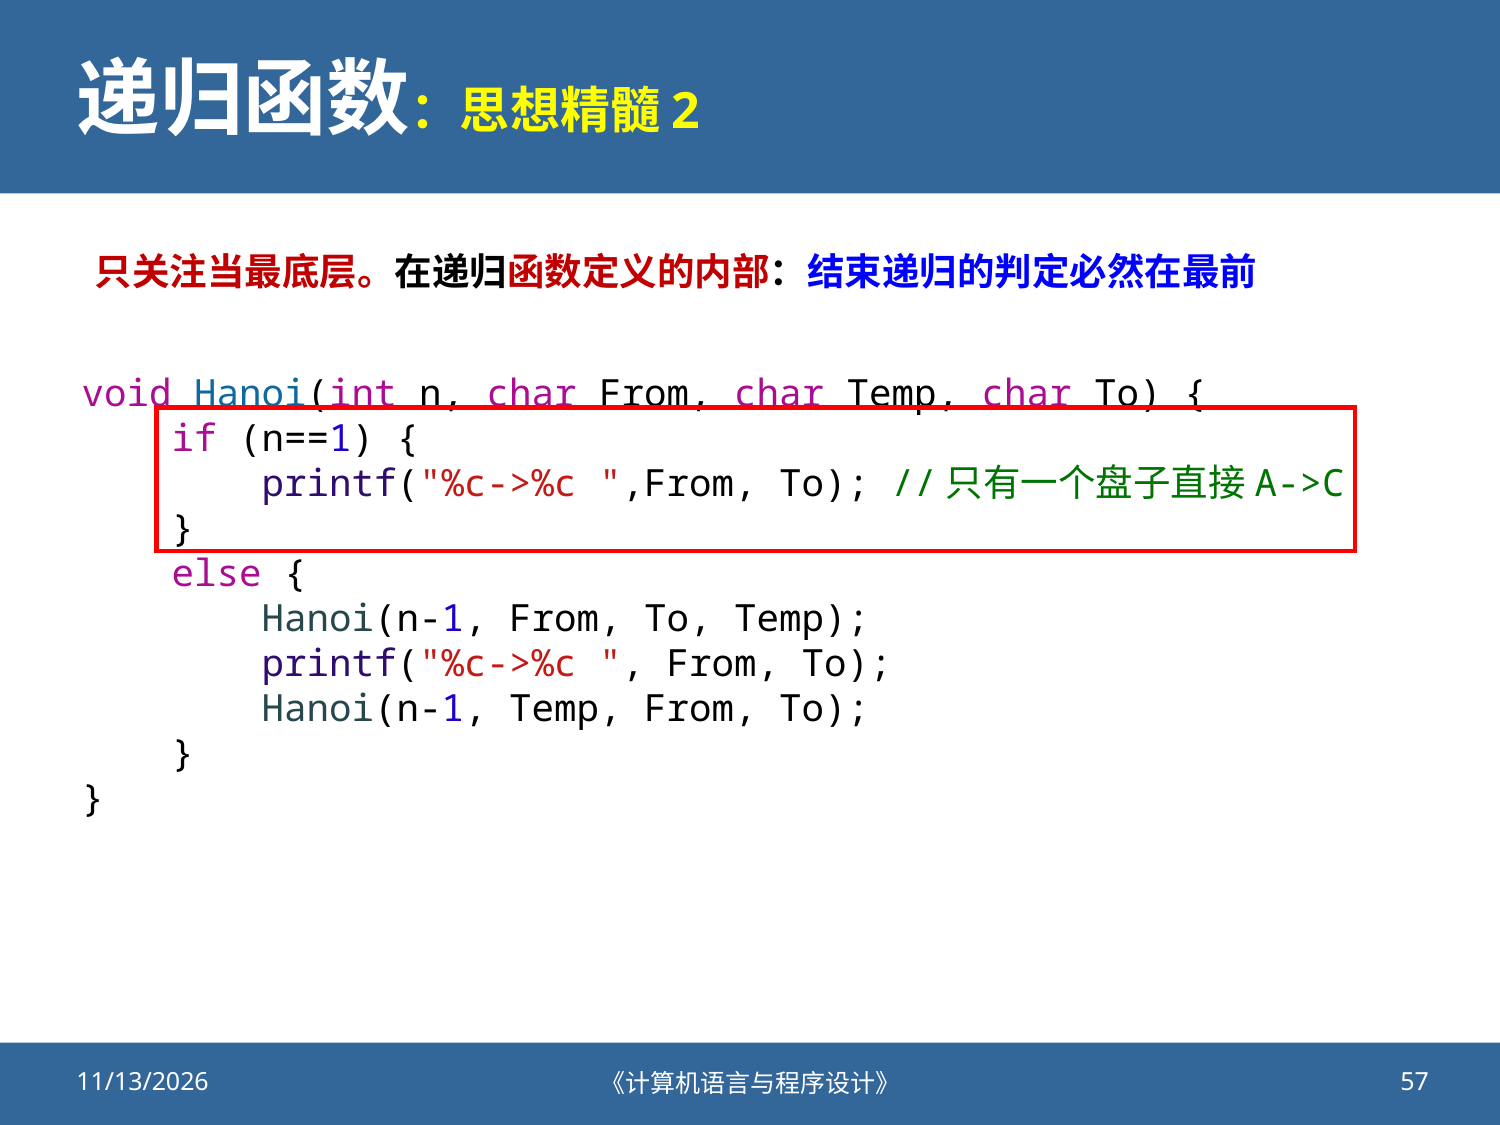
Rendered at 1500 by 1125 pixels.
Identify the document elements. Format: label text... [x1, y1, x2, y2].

title 递归函数：思想精髓2 [61, 27, 1441, 177]
slide_number 57 [1084, 1052, 1444, 1113]
text_box void Hanoi(int n, char From, char Temp, char To) { if (n==1) { printf("%c->%c ",From, To); //只有一个盘子直接A->C } else { Hanoi(n-1, From, To, Temp); printf("%c->%c ", From, To); Hanoi(n-1, Temp, From, To); } } [66, 361, 1419, 827]
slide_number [61, 1052, 422, 1113]
text_box 只关注当最底层。在递归函数定义的内部：结束递归的判定必然在最前 [80, 218, 1273, 301]
text_box [156, 407, 1356, 552]
footer 《计算机语言与程序设计》 [480, 1052, 1021, 1113]
